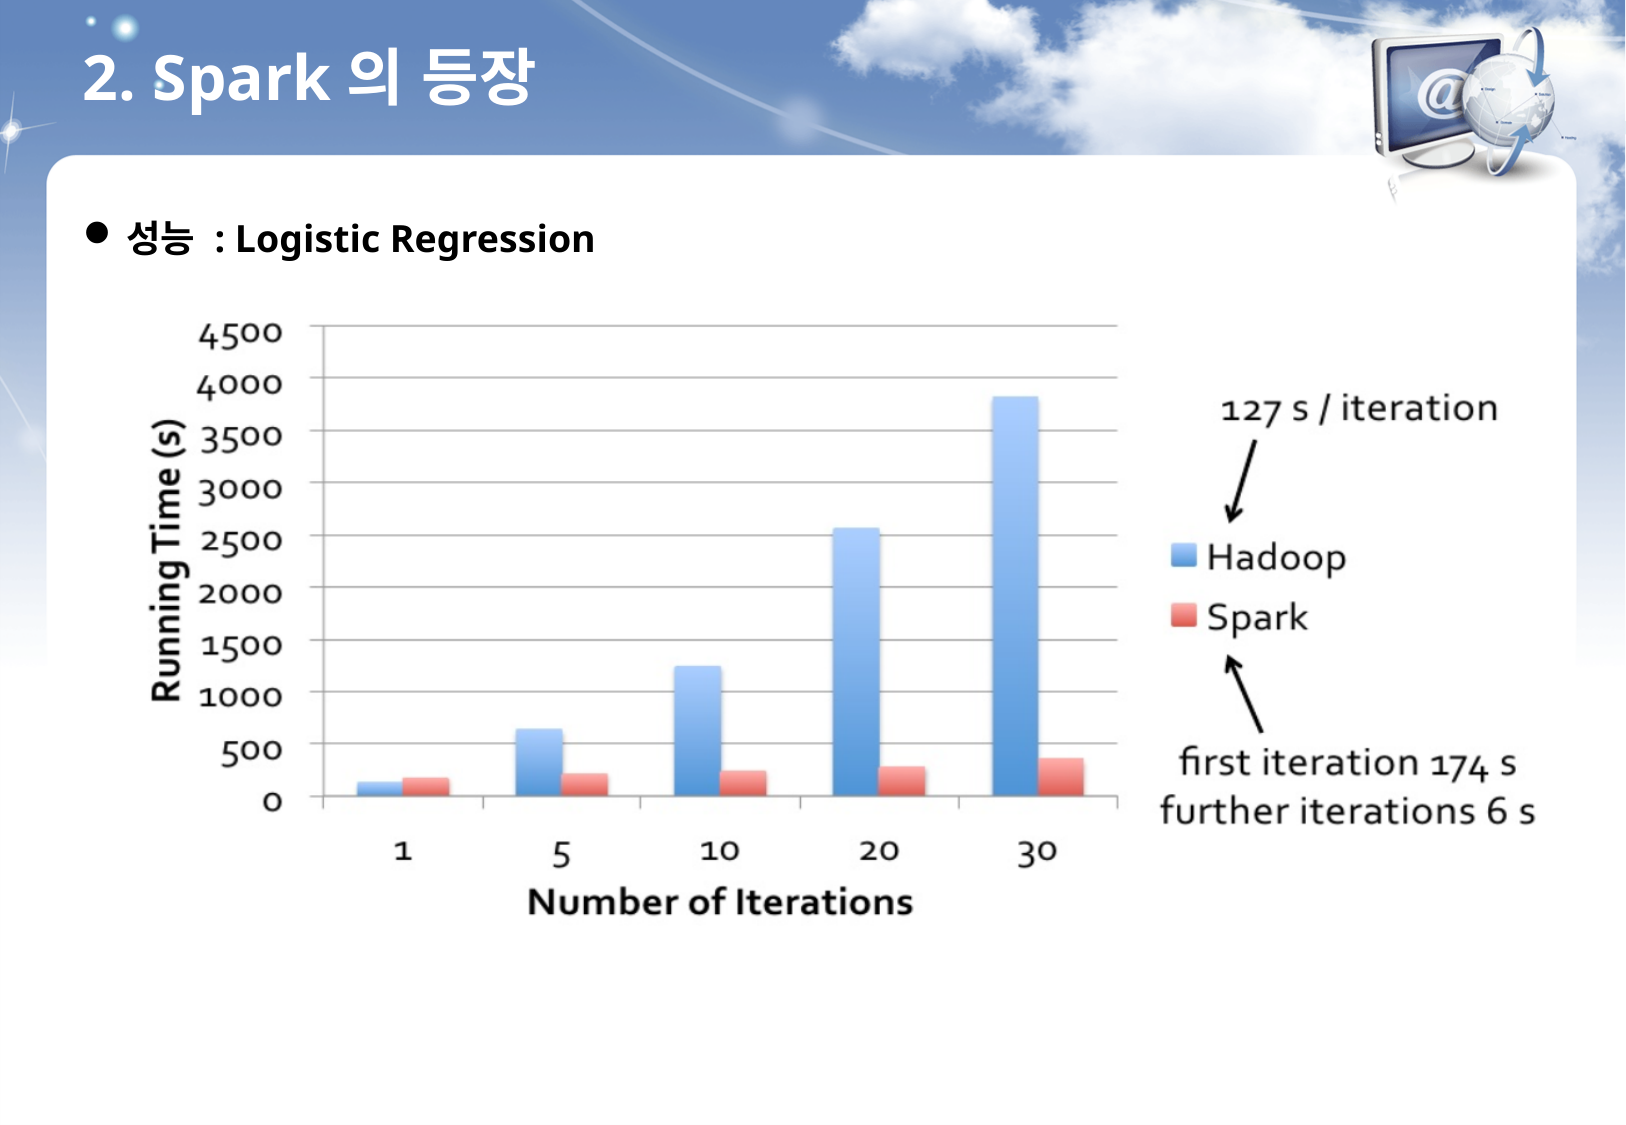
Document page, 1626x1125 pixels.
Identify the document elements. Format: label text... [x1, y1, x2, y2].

text_box 2. Spark의 등장 [68, 31, 1464, 138]
title 성능 : Logistic Regression [68, 198, 625, 402]
picture [0, 0, 1626, 1125]
